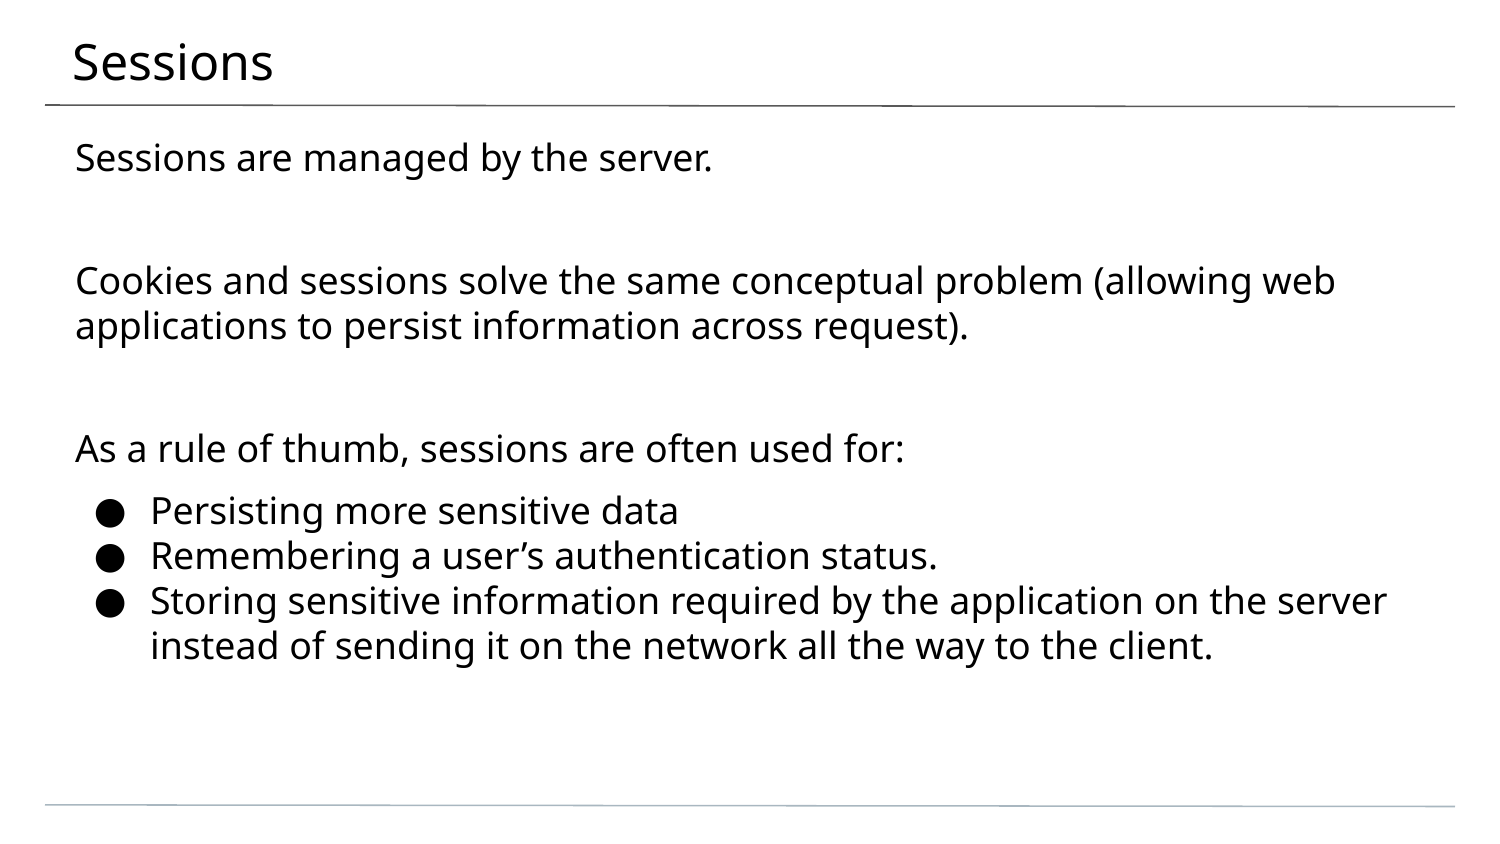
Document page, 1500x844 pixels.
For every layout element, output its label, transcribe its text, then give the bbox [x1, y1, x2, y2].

title Sessions [0, 0, 1500, 88]
list Sessions are managed by the server. Cookies and sessions solve the same conceptual problem (allowing web applications to persist information across request). As a rule of thumb, sessions are often used for: Persisting more sensitive data Remembering a user’s authentication status. Storing sensitive information required by the application on the server instead of sending it on the network all the way to the client. [0, 133, 1500, 805]
